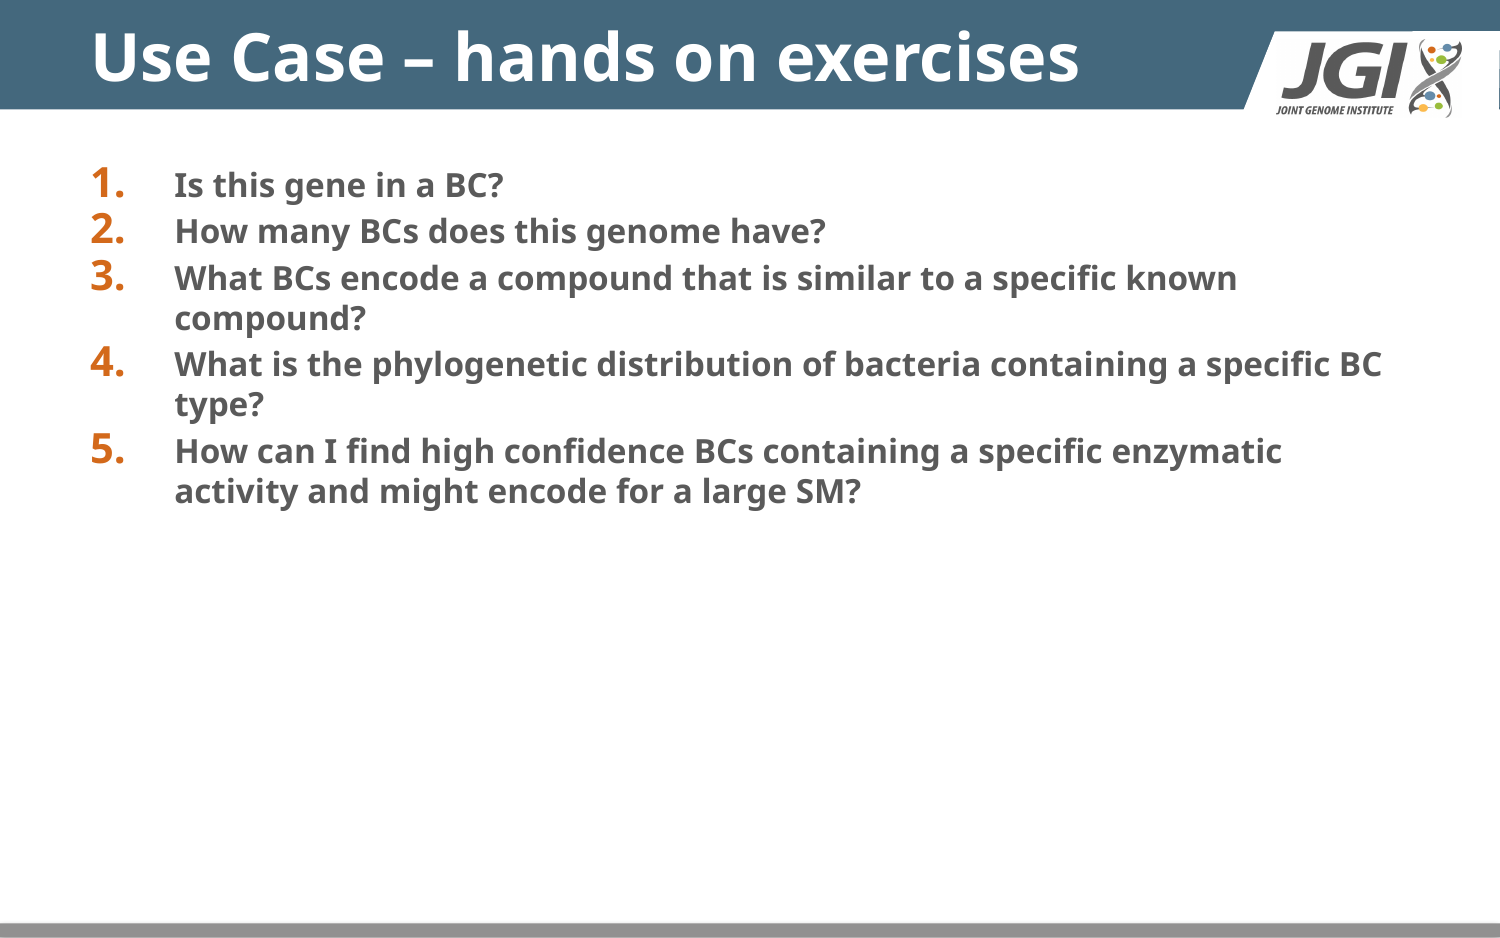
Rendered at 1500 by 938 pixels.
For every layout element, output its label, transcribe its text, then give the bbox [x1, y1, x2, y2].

list Is this gene in a BC? How many BCs does this genome have? What BCs encode a compound that is similar to a specific known compound? What is the phylogenetic distribution of bacteria containing a specific BC type? How can I find high confidence BCs containing a specific enzymatic activity and might encode for a large SM? [75, 156, 1425, 838]
title Use Case – hands on exercises [75, 0, 1273, 110]
picture [1276, 39, 1462, 118]
